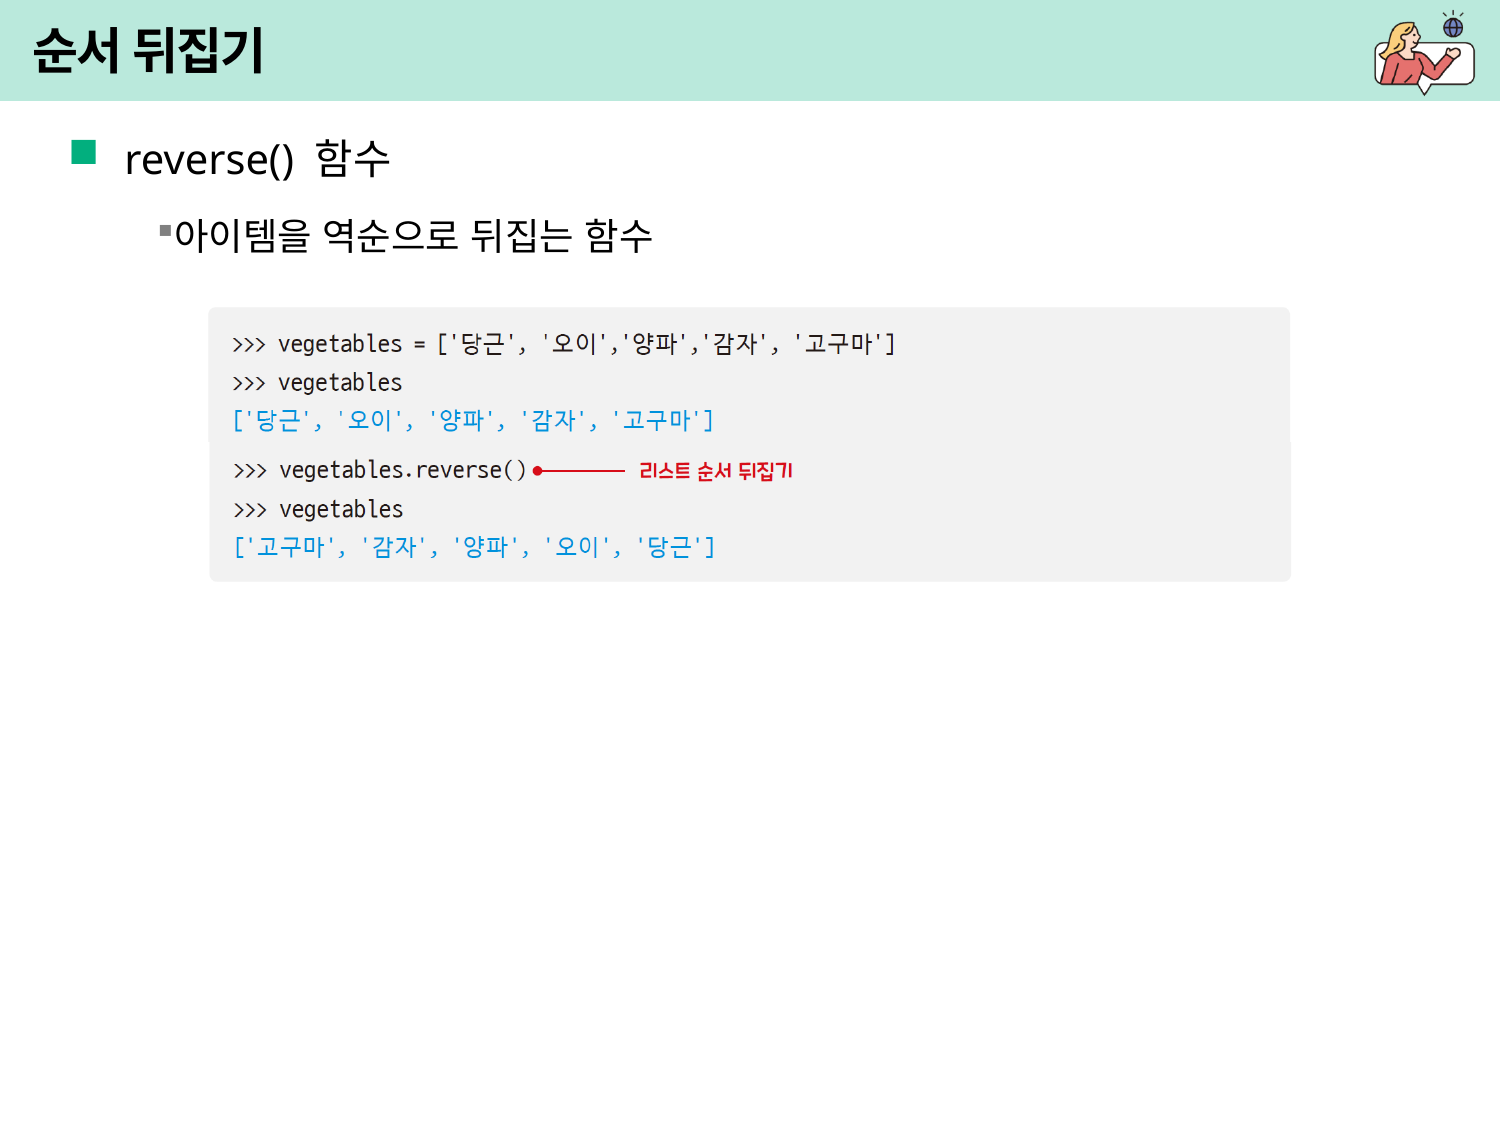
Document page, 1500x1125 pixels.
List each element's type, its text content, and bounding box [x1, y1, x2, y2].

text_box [204, 302, 1296, 588]
list reverse() 함수 아이템을 역순으로 뒤집는 함수 [53, 125, 1425, 1005]
title 순서 뒤집기 [17, 10, 1295, 89]
picture [1359, 0, 1500, 97]
